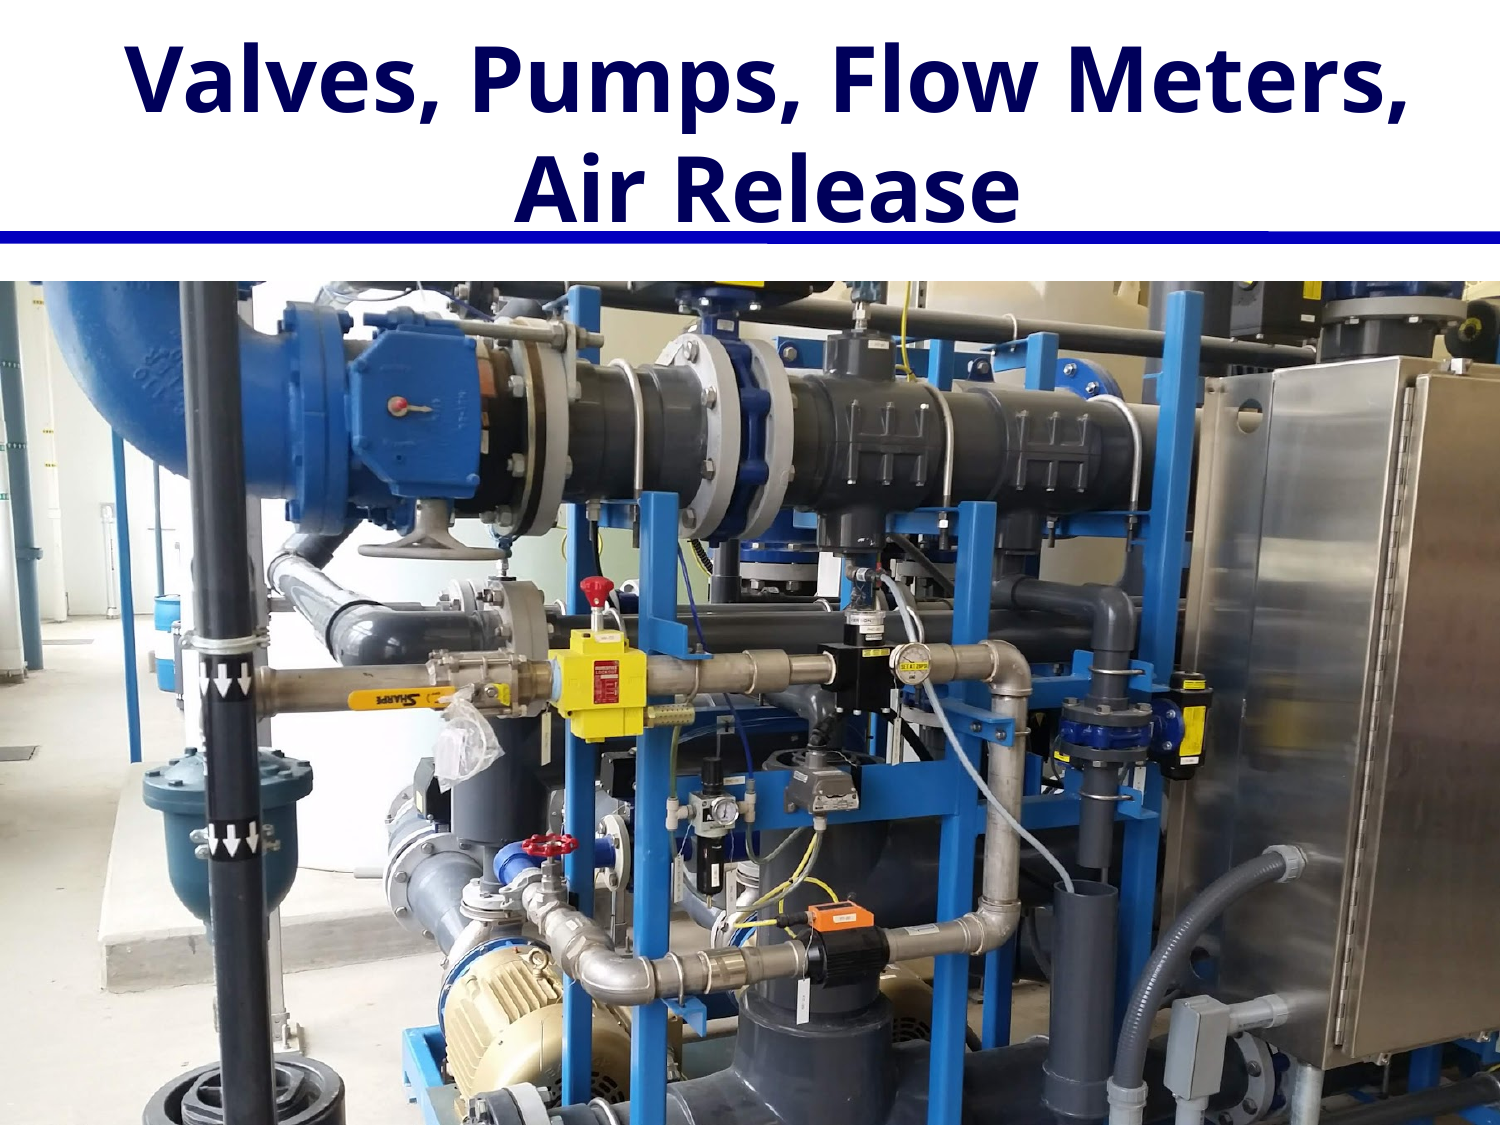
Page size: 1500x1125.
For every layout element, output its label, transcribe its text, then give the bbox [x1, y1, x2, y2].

picture [0, 281, 1500, 1125]
title Valves, Pumps, Flow Meters, Air Release [75, 37, 1463, 225]
